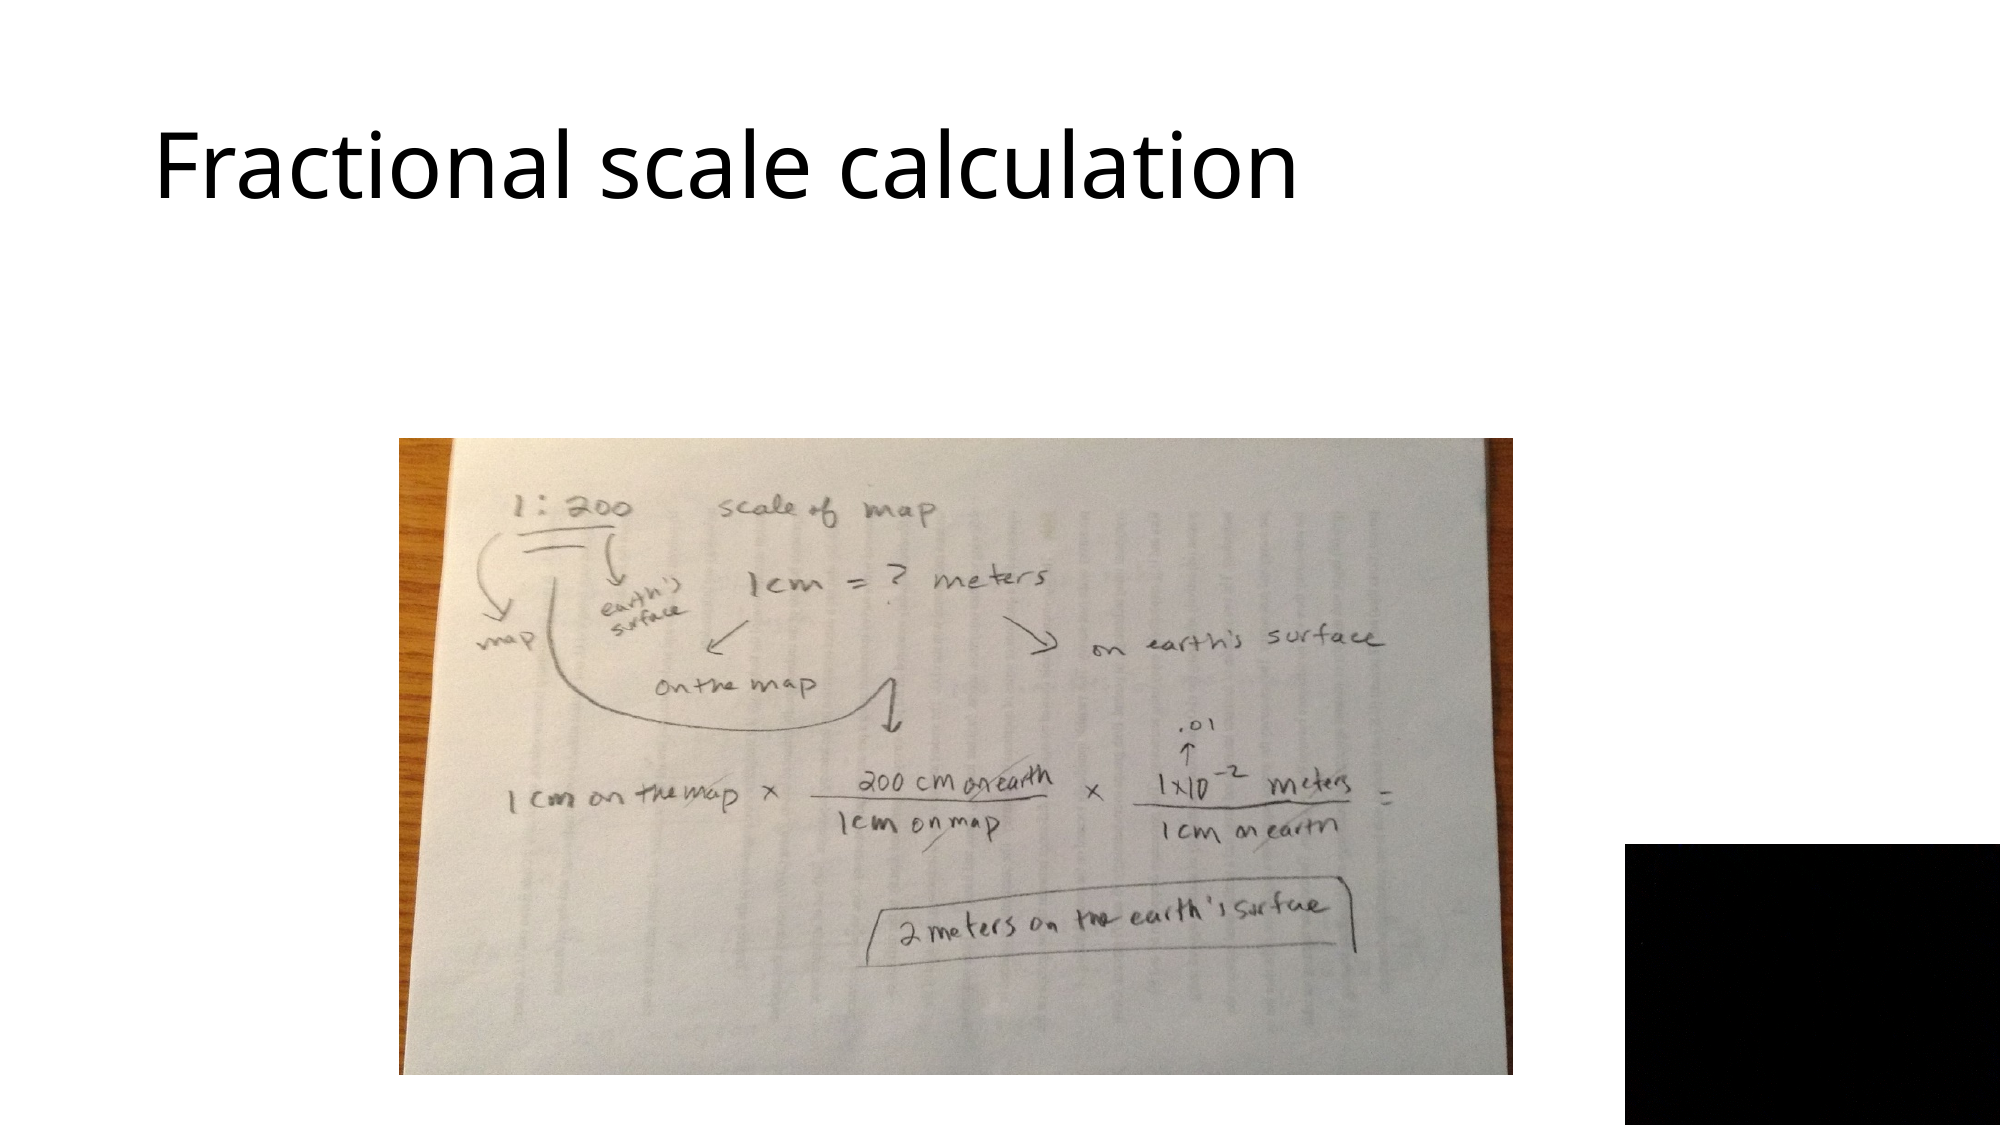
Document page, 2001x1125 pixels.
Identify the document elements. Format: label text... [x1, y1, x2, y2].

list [399, 438, 1513, 1075]
title Fractional scale calculation [137, 59, 1863, 278]
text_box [1624, 843, 2000, 1125]
